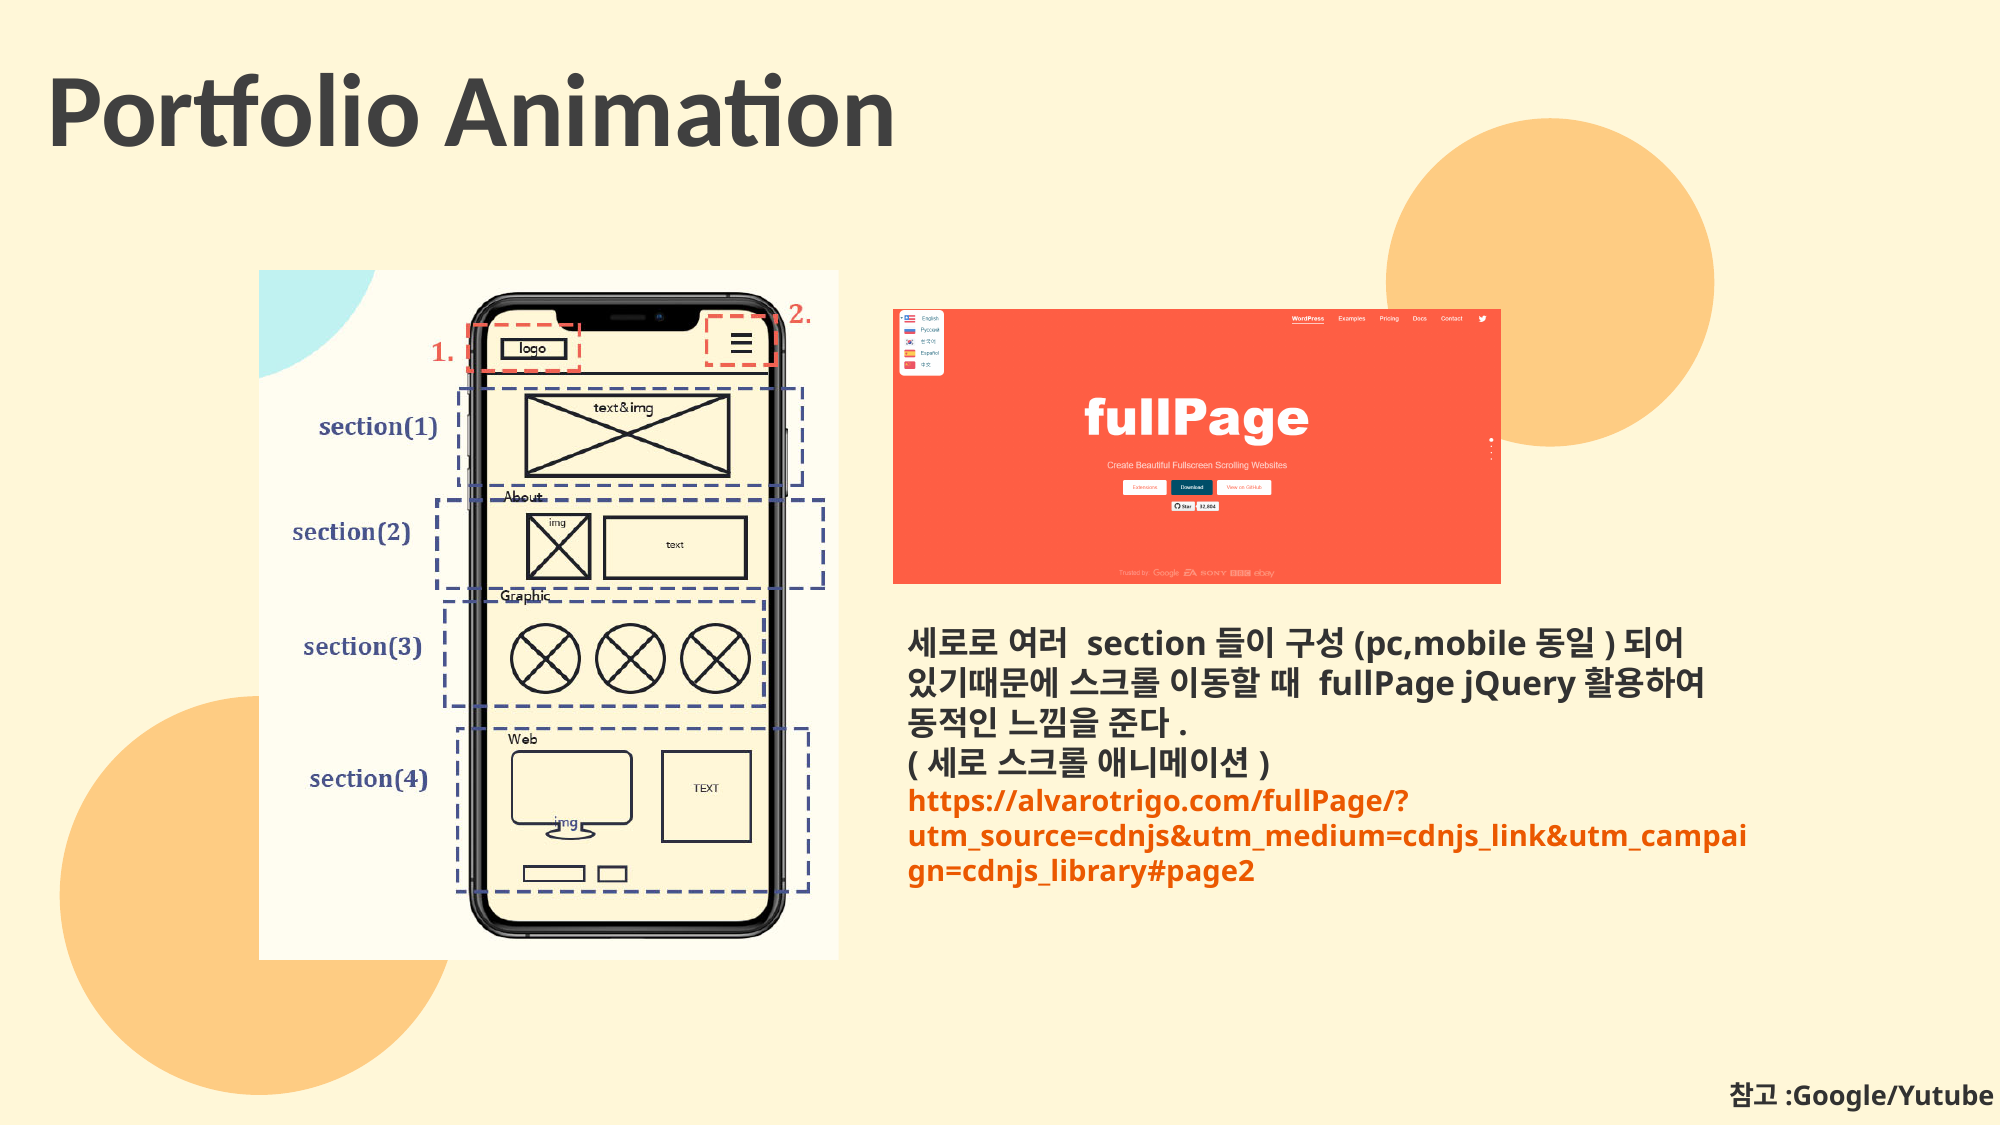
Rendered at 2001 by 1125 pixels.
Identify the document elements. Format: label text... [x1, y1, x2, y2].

text_box 세로로 여러 section들이 구성(pc,mobile동일)되어 있기때문에 스크롤 이동할 때 fullPage jQuery활용하여 동적인 느낌을 준다. (세로 스크롤 애니메이션) https://alvarotrigo.com/fullPage/?utm_source=cdnjs&utm_medium=cdnjs_link&utm_campaign=cdnjs_library#page2 [893, 615, 1778, 895]
picture [258, 269, 839, 961]
text_box [59, 696, 445, 1095]
text_box 참고:Google/Yutube [1714, 1071, 2000, 1119]
picture [892, 309, 1502, 585]
text_box [1385, 199, 1715, 447]
title Portfolio Animation [32, 10, 1833, 199]
